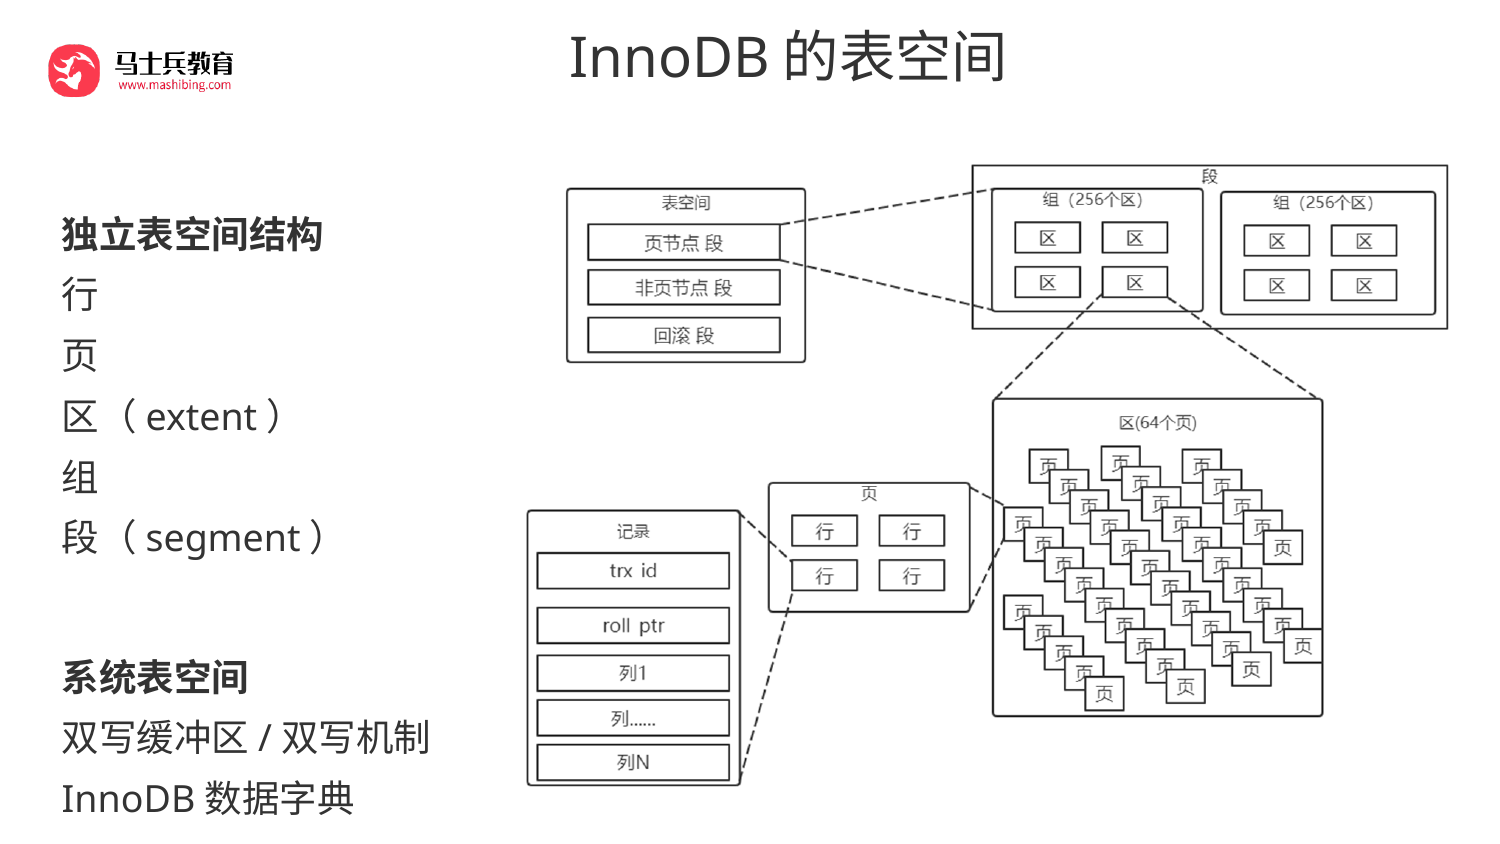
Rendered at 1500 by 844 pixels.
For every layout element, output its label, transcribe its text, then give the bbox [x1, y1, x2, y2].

picture [519, 157, 1453, 792]
text_box InnoDB的表空间 [306, 0, 1271, 111]
text_box 独立表空间结构 行 页 区（extent） 组 段（segment） [46, 166, 461, 616]
text_box 系统表空间 双写缓冲区/双写机制 InnoDB数据字典 [46, 616, 461, 842]
picture [46, 43, 233, 98]
